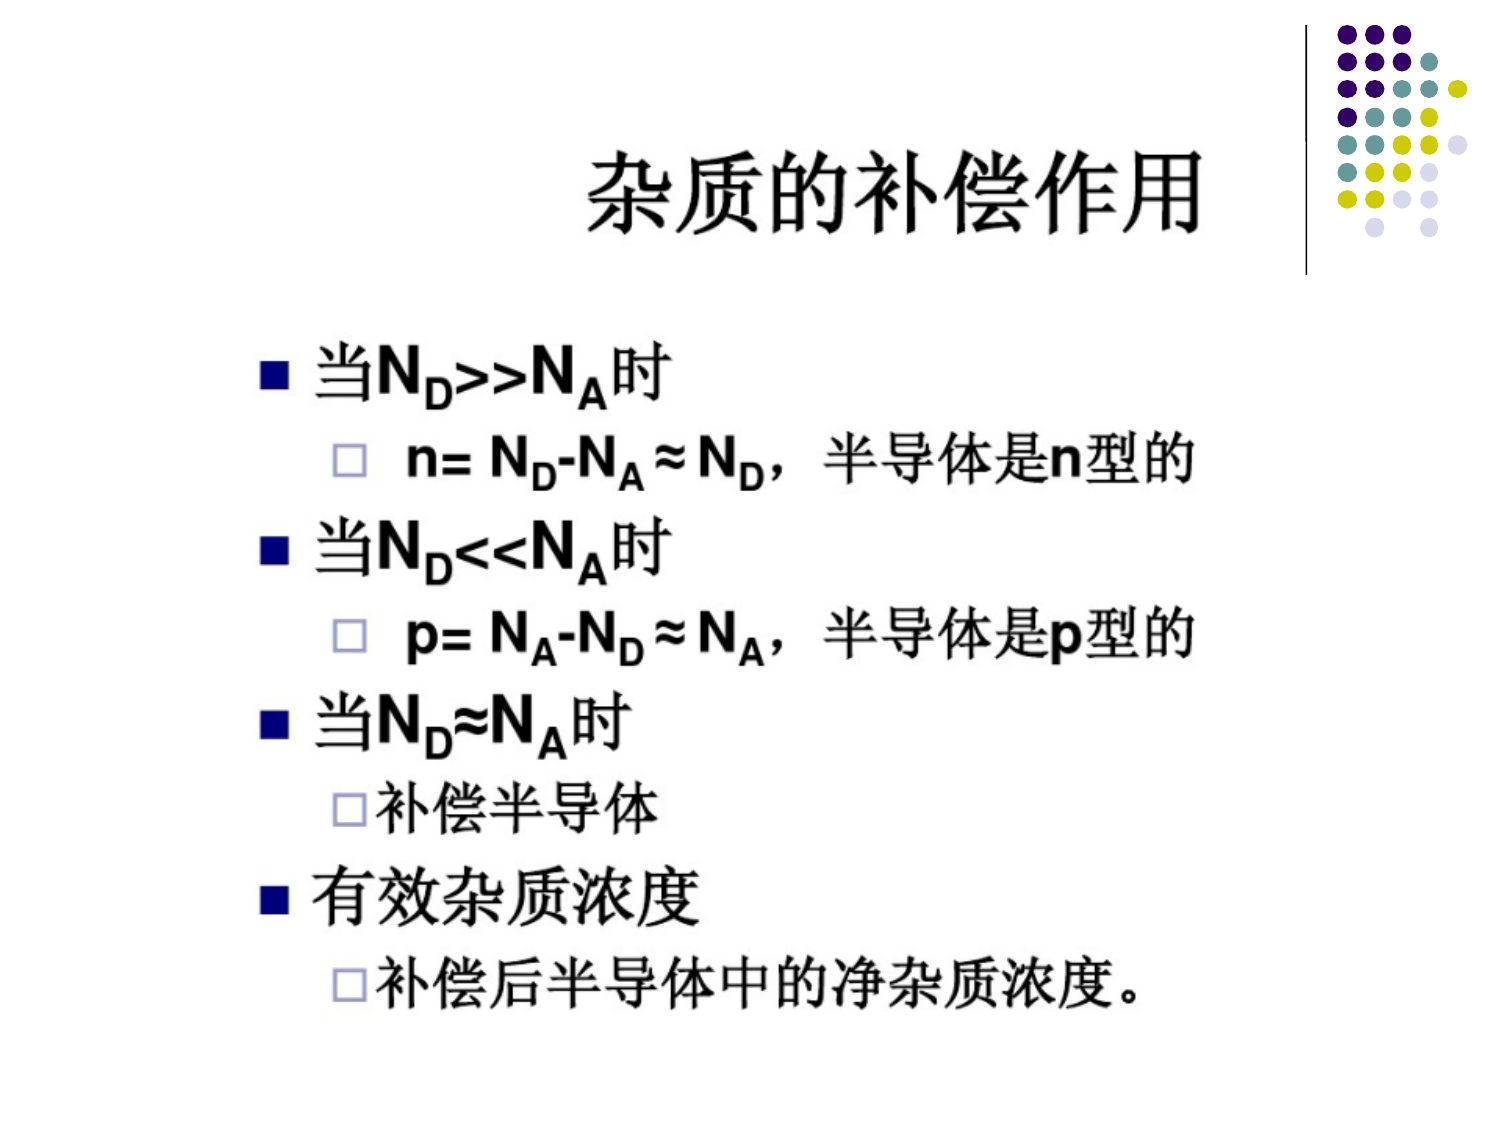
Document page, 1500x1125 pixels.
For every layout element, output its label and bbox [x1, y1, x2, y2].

picture [229, 129, 1278, 1036]
